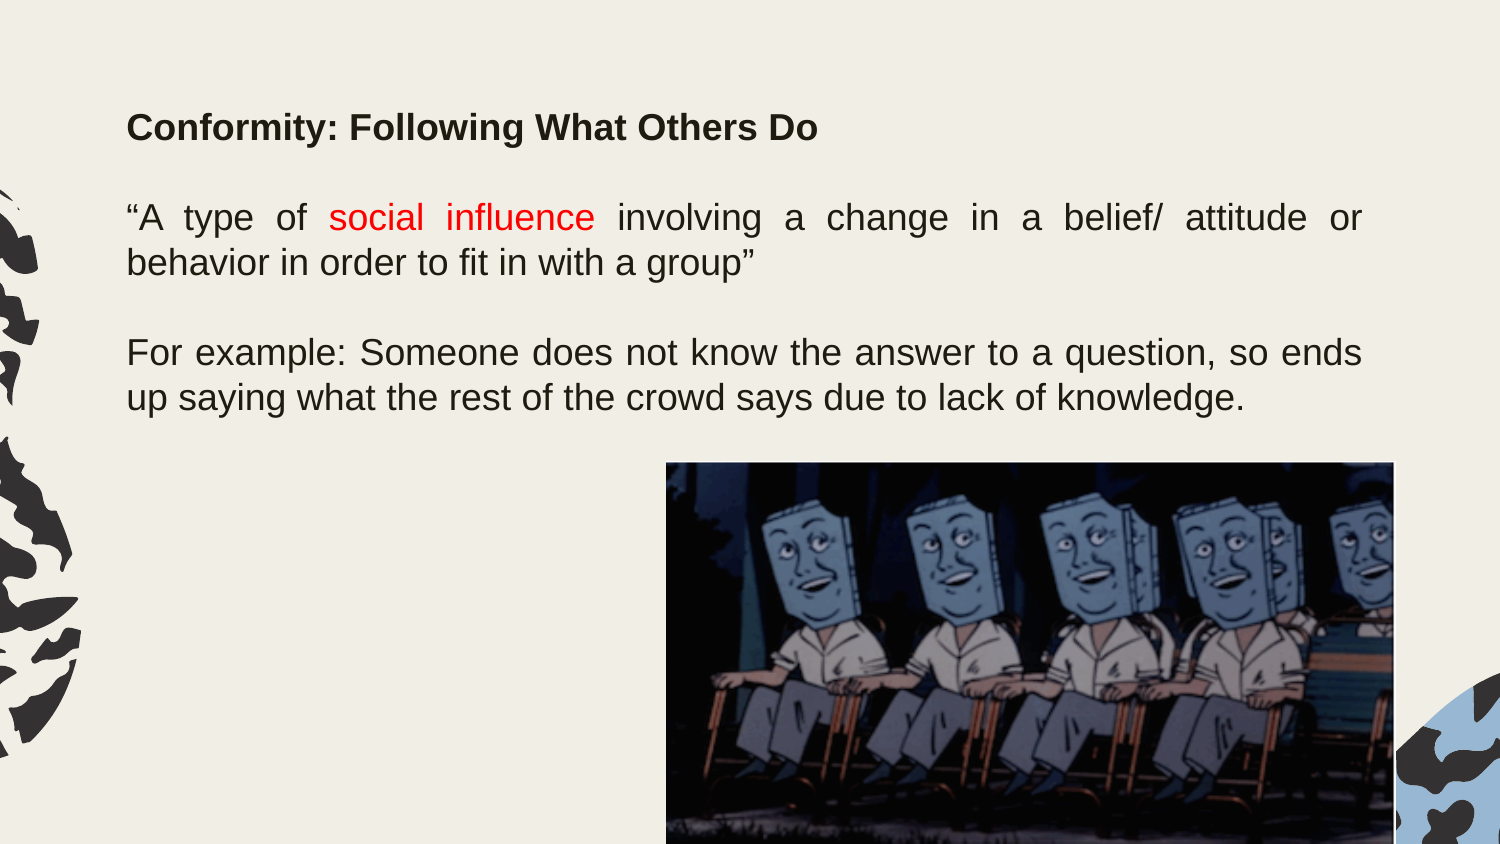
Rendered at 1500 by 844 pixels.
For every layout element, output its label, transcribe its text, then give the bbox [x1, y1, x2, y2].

list Conformity: Following What Others Do “A type of social influence involving a change in a belief/ attitude or behavior in order to fit in with a group” For example: Someone does not know the answer to a question, so ends up saying what the rest of the crowd says due to lack of knowledge. [111, 88, 1378, 649]
picture [665, 461, 1396, 844]
